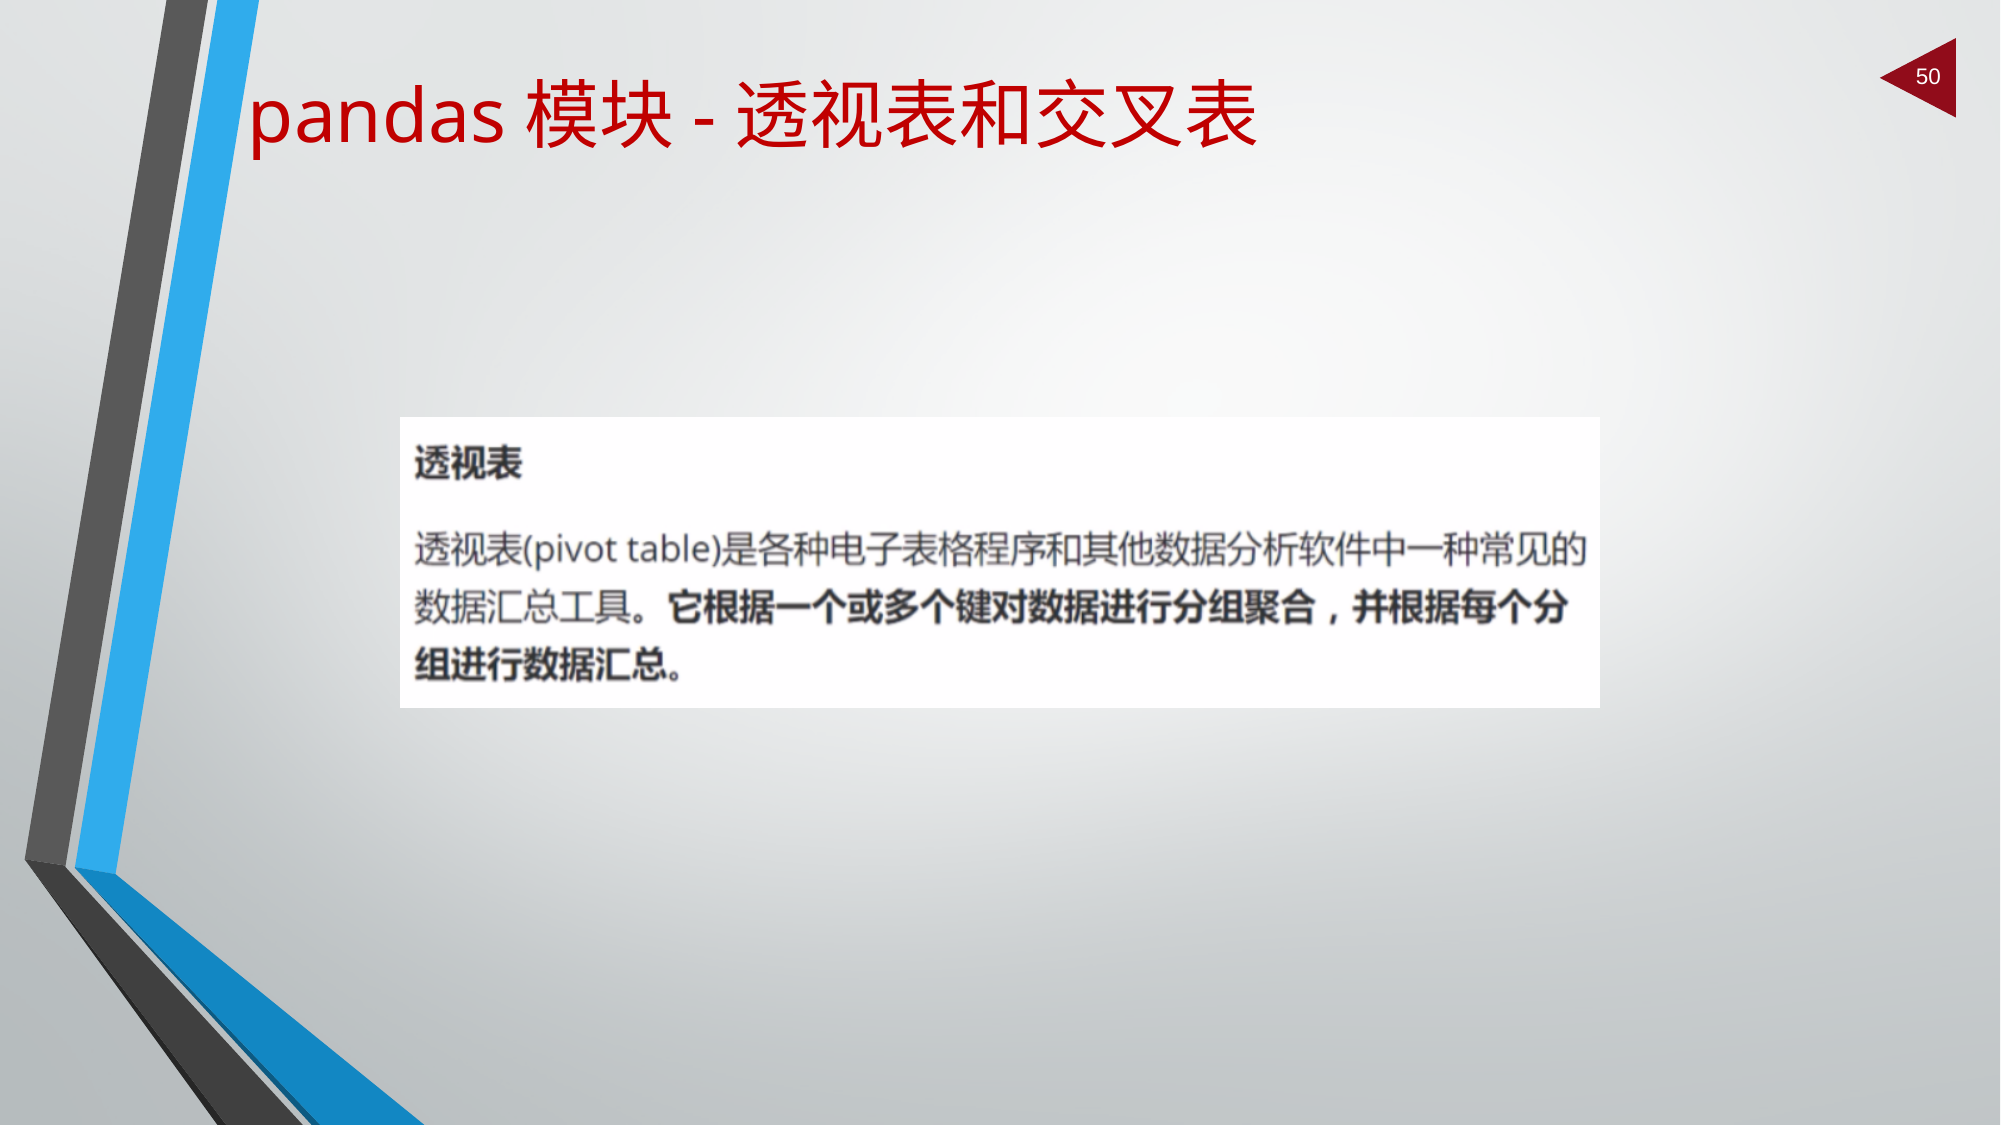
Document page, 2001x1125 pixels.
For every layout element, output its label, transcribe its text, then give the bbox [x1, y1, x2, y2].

list 透视表 [386, 275, 1704, 1057]
picture [400, 417, 1600, 708]
text_box pandas模块-透视表和交叉表 [233, 60, 1502, 203]
